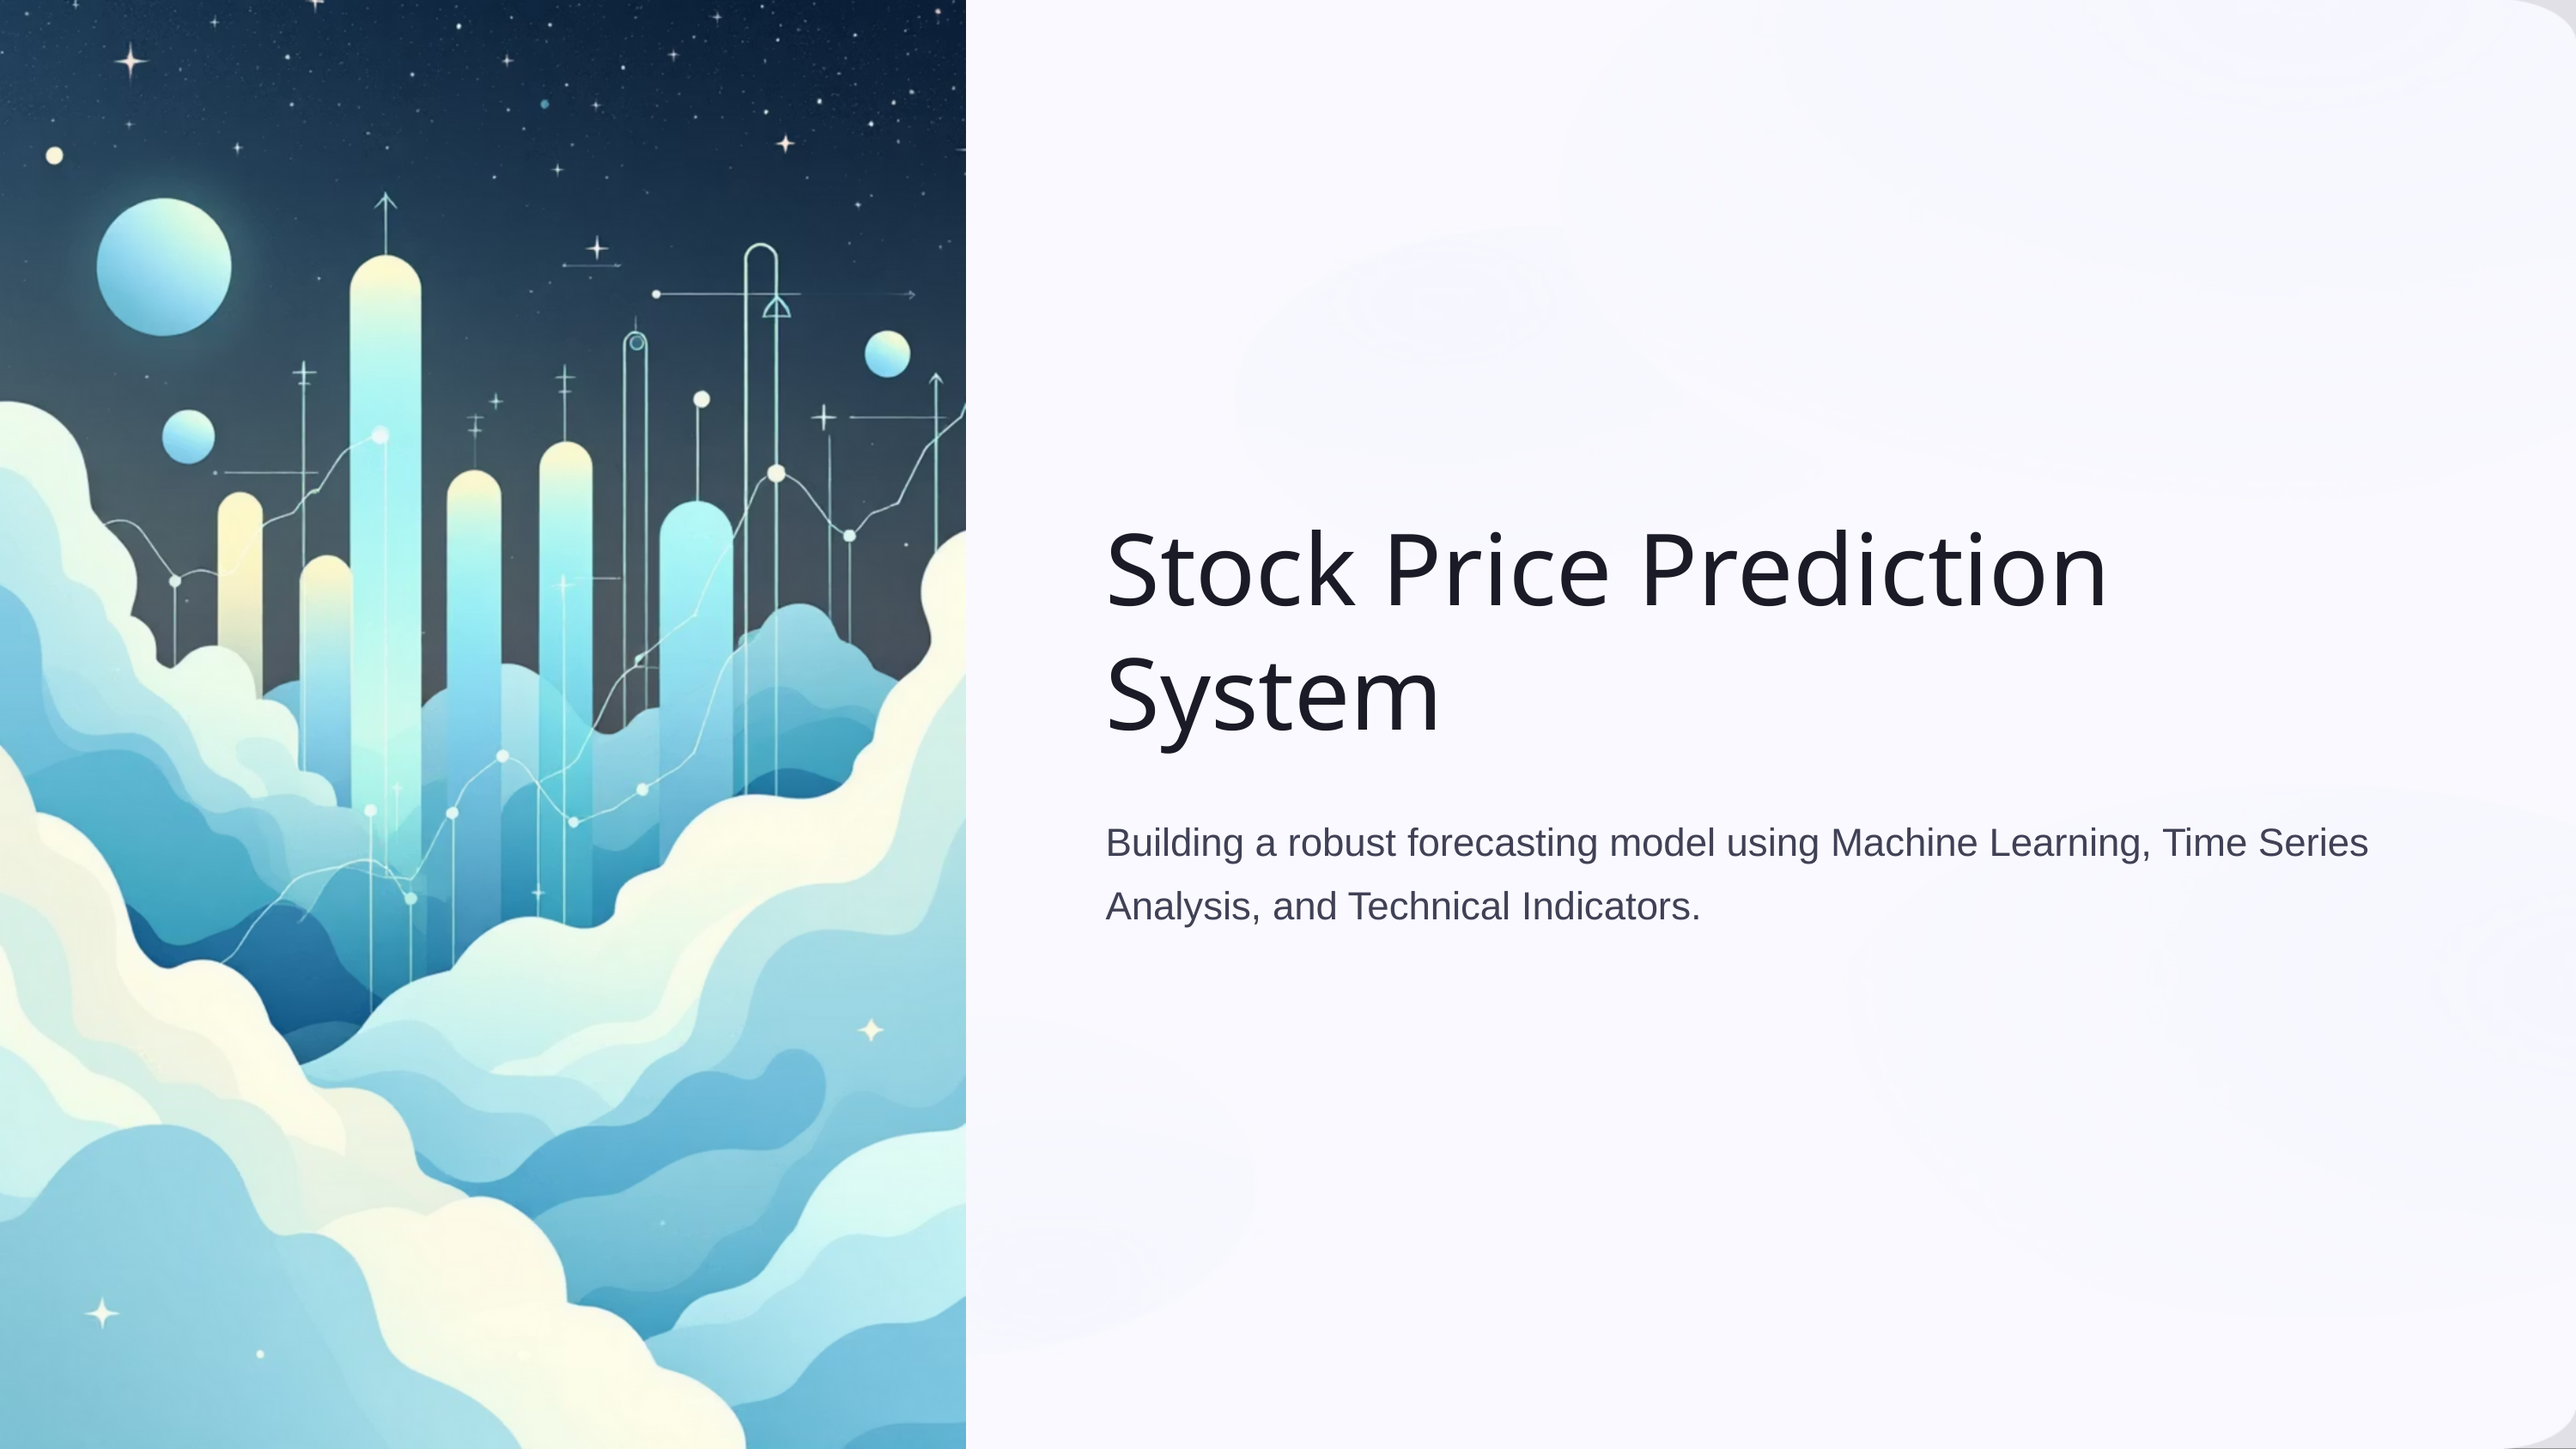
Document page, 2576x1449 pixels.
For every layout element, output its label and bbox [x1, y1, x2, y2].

text_box [967, 0, 2576, 1449]
text_box [0, 0, 967, 1449]
